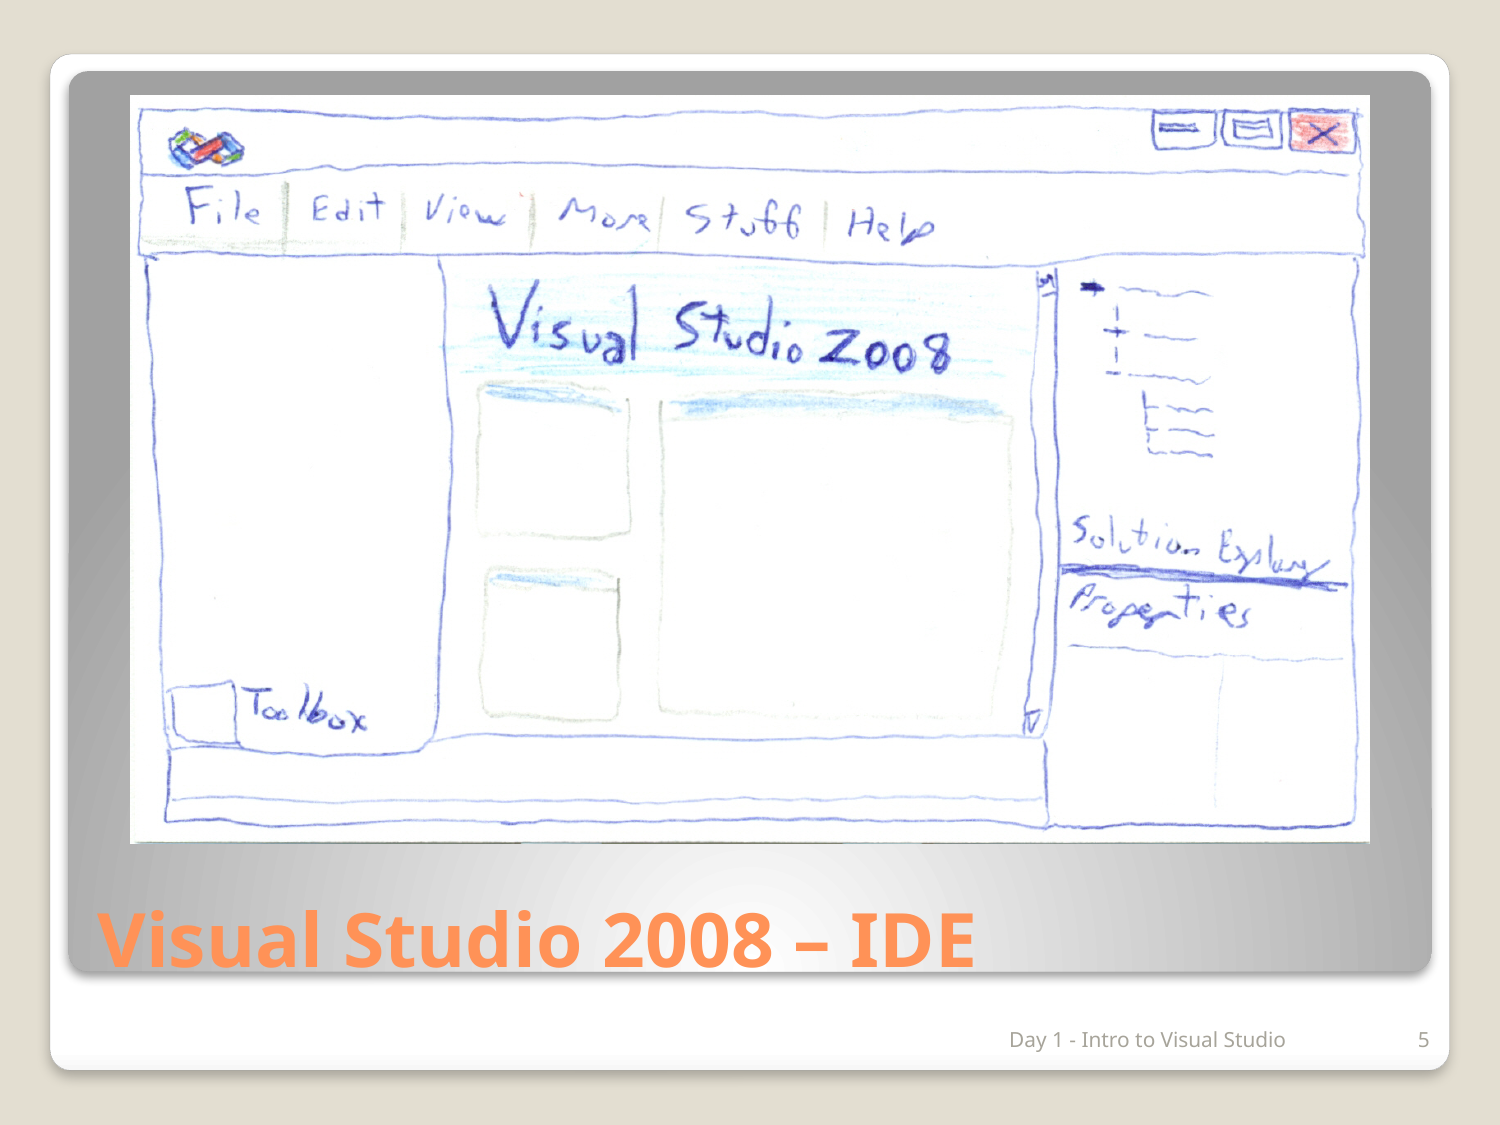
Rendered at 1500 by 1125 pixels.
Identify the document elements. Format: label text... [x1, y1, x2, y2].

slide_number 5 [1370, 1002, 1445, 1063]
title Visual Studio 2008 – IDE [82, 817, 1425, 990]
footer Day 1 - Intro to Visual Studio [994, 1002, 1370, 1063]
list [130, 95, 1370, 844]
